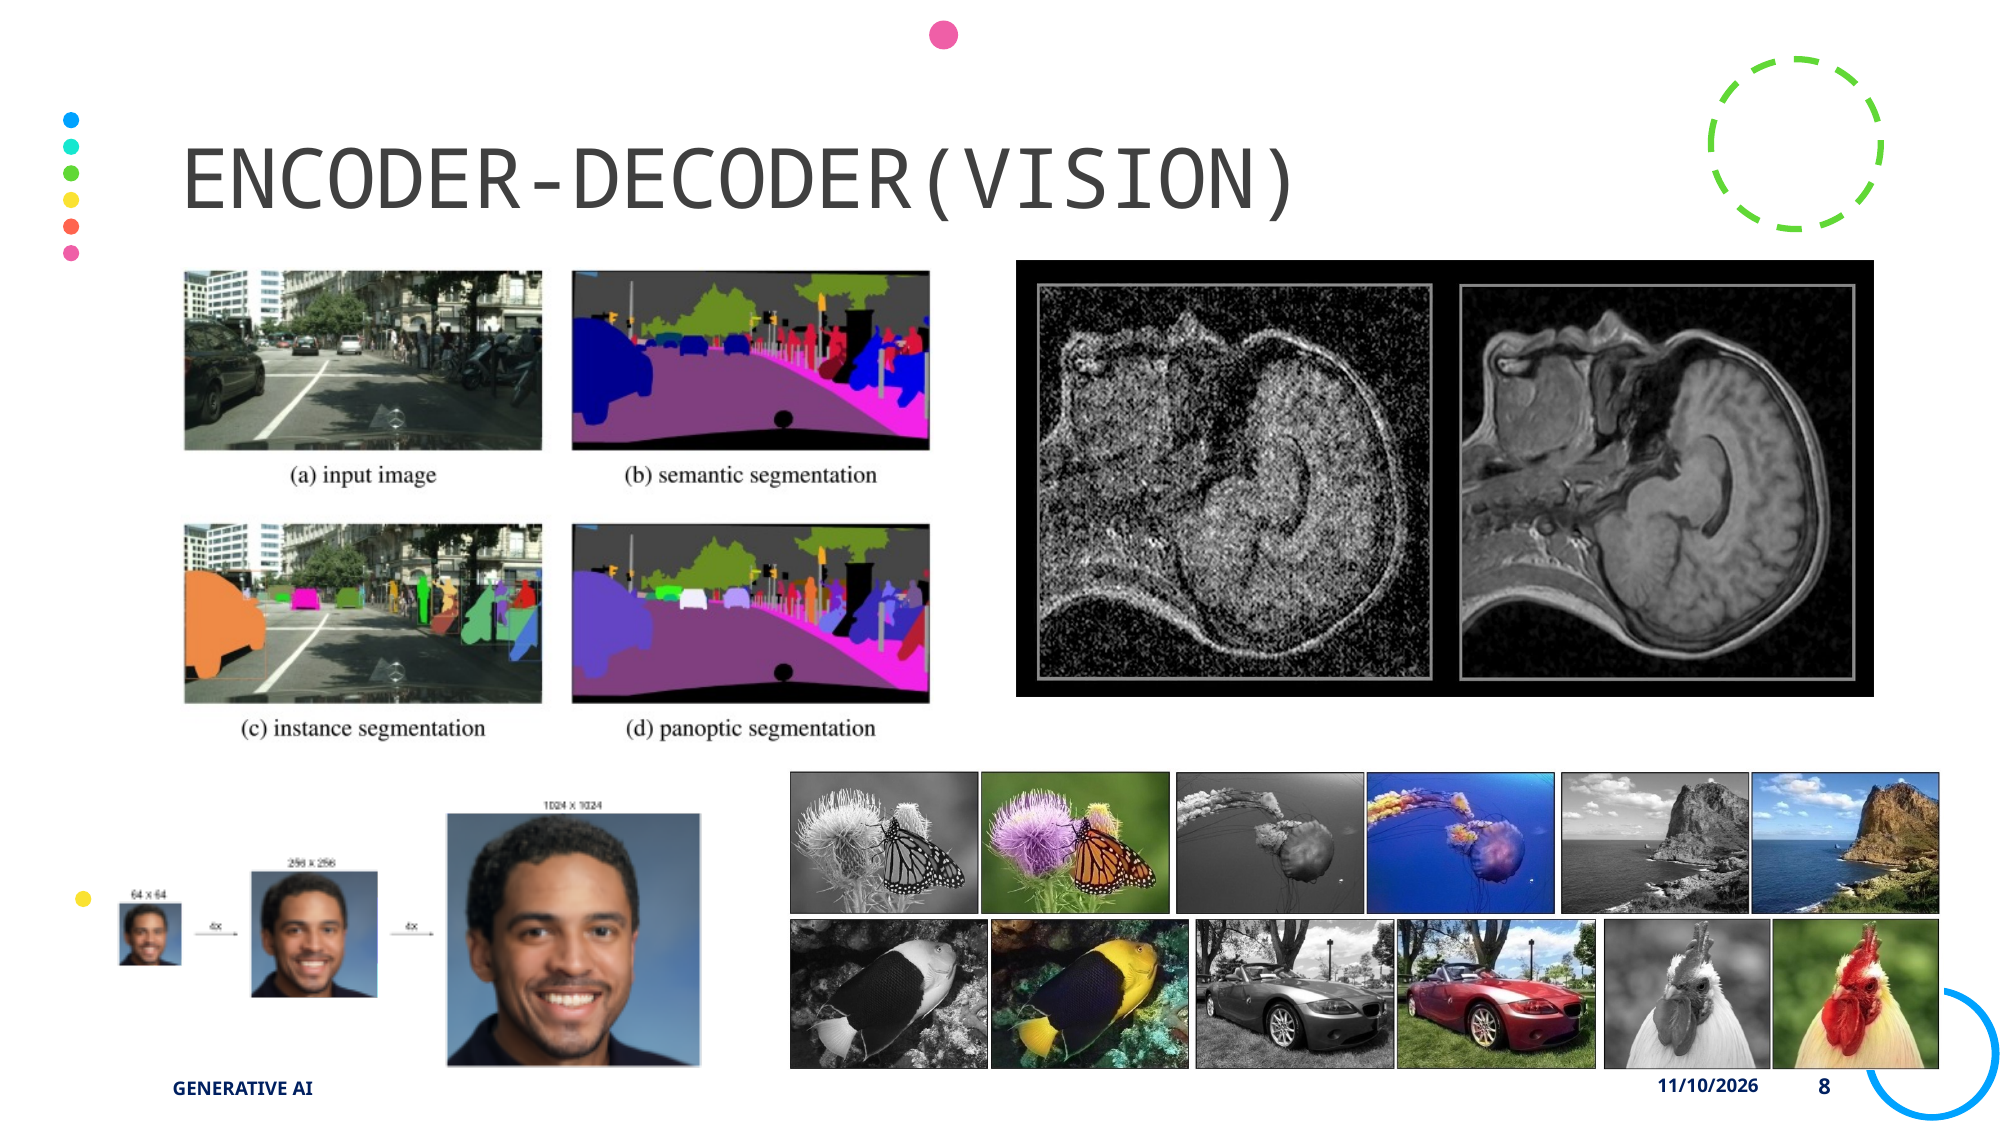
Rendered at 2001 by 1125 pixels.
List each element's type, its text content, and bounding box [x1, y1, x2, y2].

slide_number 8 [1803, 1078, 1932, 1118]
picture [786, 767, 1945, 1071]
picture [116, 793, 717, 1091]
picture [179, 267, 935, 744]
picture [1016, 260, 1874, 697]
title ENCODER-DECODER(VISION) [180, 69, 1830, 294]
